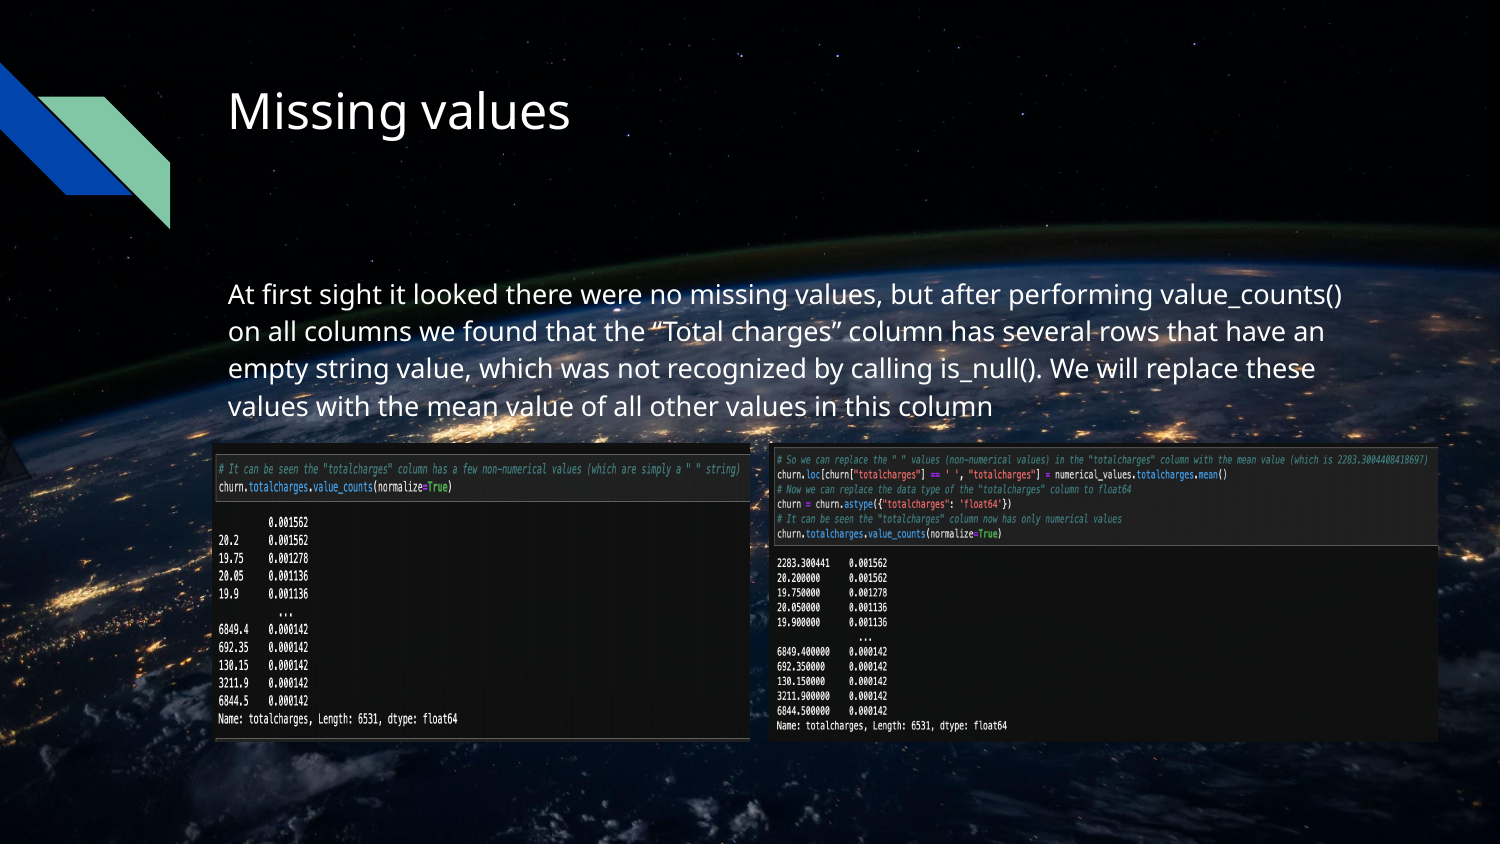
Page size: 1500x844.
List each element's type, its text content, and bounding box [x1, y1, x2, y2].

title Missing values [212, 64, 1368, 215]
list At first sight it looked there were no missing values, but after performing value_counts() on all columns we found that the “Total charges” column has several rows that have an empty string value, which was not recognized by calling is_null(). We will replace these values with the mean value of all other values in this column [212, 257, 1368, 762]
picture [0, 0, 1500, 844]
